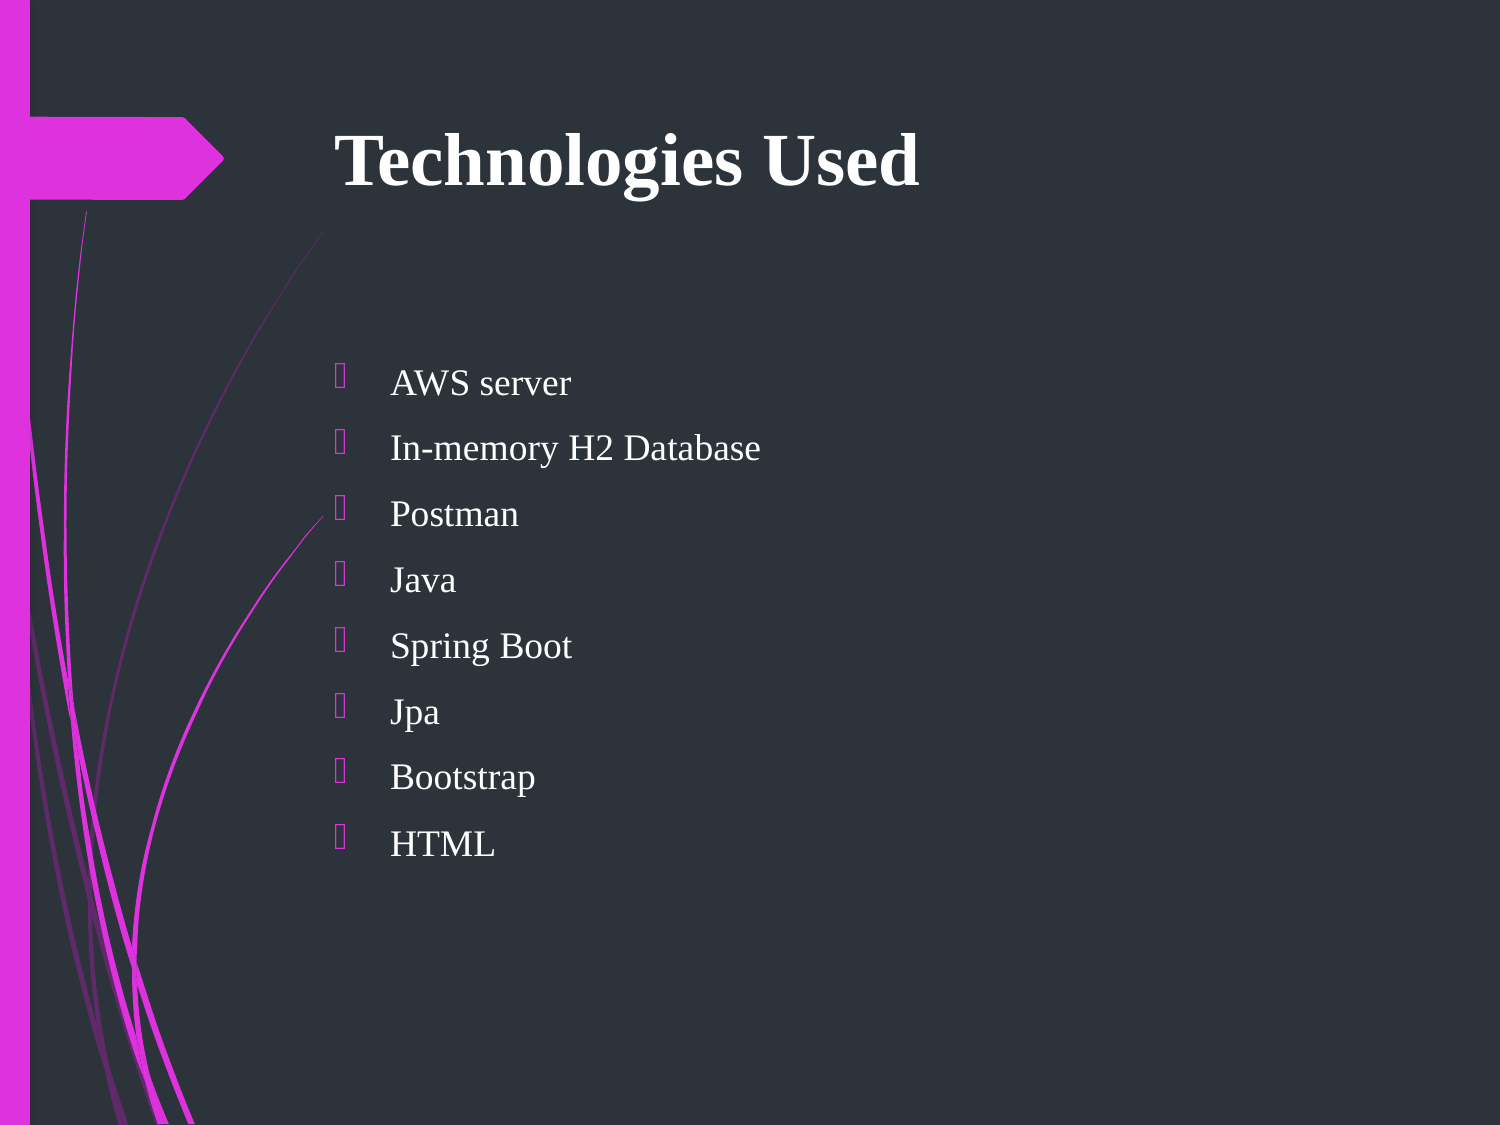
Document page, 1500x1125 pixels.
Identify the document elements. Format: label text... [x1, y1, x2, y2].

title Technologies Used [319, 102, 1400, 313]
list AWS server In-memory H2 Database Postman Java Spring Boot Jpa Bootstrap HTML [318, 350, 1400, 970]
